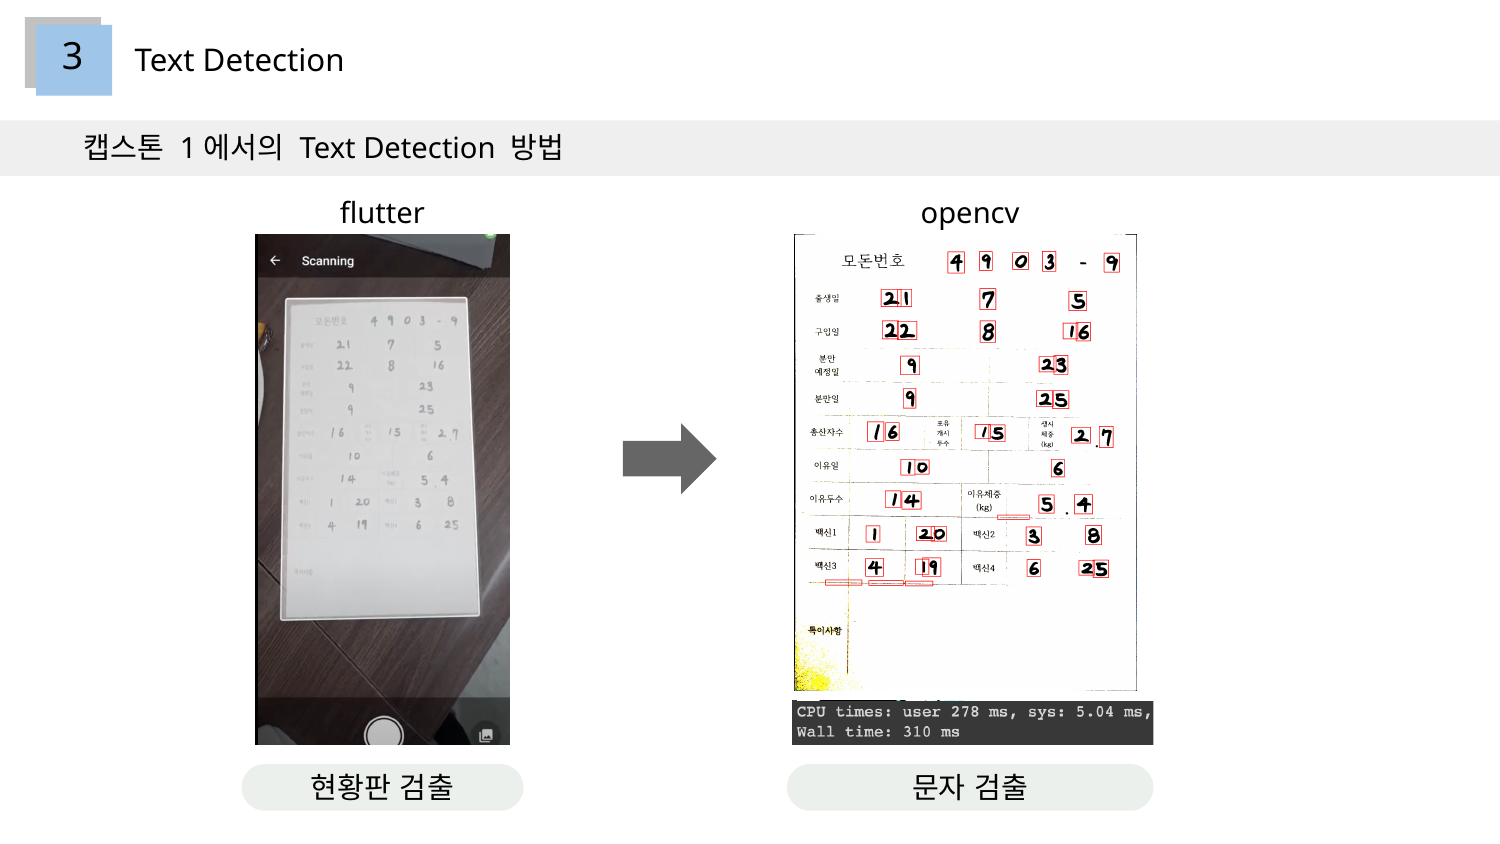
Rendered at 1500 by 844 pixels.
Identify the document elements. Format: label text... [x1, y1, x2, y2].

text_box 캡스톤 1에서의 Text Detection 방법 [68, 113, 1055, 161]
text_box opencv [901, 179, 1040, 232]
picture [254, 234, 510, 745]
text_box [0, 120, 1500, 176]
text_box flutter [313, 179, 452, 232]
text_box Text Detection [119, 25, 497, 107]
picture [794, 234, 1137, 691]
text_box [24, 17, 46, 88]
text_box 3 [46, 17, 186, 120]
text_box [622, 423, 717, 495]
text_box [36, 24, 46, 96]
text_box 현황판 검출 [241, 763, 524, 811]
text_box 문자 검출 [786, 763, 1154, 811]
picture [786, 700, 1154, 746]
